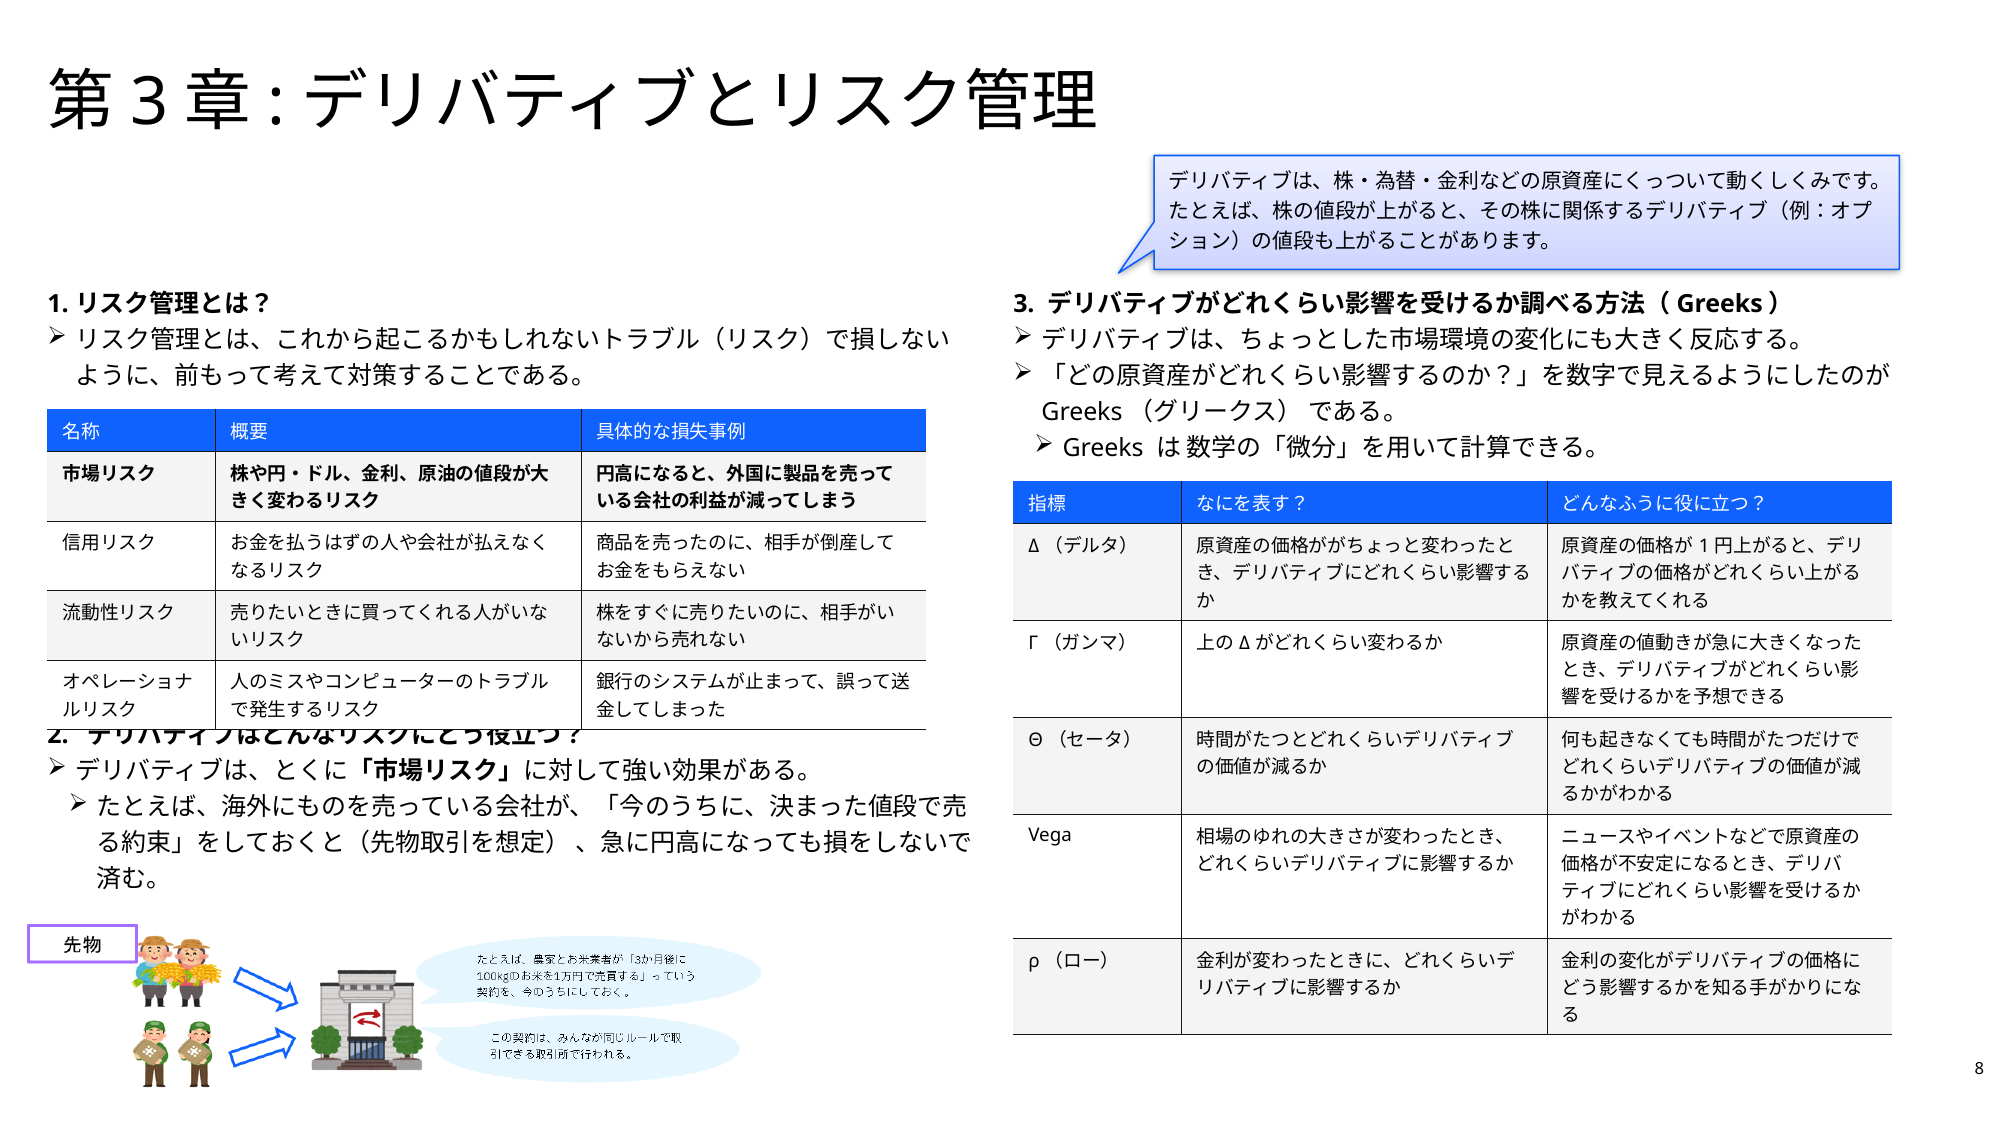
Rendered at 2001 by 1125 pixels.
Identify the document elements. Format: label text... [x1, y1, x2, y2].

table_cell 時間がたつとどれくらいデリバティブの価値が減るか [1182, 718, 1547, 814]
text_box デリバティブは、株・為替・金利などの原資産にくっついて動くしくみです。たとえば、株の値段が上がると、その株に関係するデリバティブ（例：オプション）の値段も上がることがあります。 [1117, 154, 1901, 274]
table_cell 信用リスク [47, 522, 215, 590]
table_cell 銀行のシステムが止まって、誤って送金してしまった [582, 661, 926, 729]
picture [22, 917, 768, 1092]
table_cell 金利が変わったときに、どれくらいデリバティブに影響するか [1182, 939, 1547, 1034]
text_box 3. デリバティブがどれくらい影響を受けるか調べる方法（Greeks） デリバティブは、ちょっとした市場環境の変化にも大きく反応する。 「どの原資産がどれくらい影響するのか？」を数字で見えるようにしたのが Greeks（グリークス） である。 Greeks は 数学の「微分」を用いて計算できる。 4. リスク管理全般の実務的な活用例 [1013, 282, 1941, 986]
table_cell 株をすぐに売りたいのに、相手がいないから売れない [582, 591, 926, 660]
table_header 名称 [47, 409, 215, 451]
table_header 具体的な損失事例 [582, 409, 926, 451]
table_cell ρ（ロー） [1013, 939, 1181, 1034]
table_cell ニュースやイベントなどで原資産の価格が不安定になるとき、デリバティブにどれくらい影響を受けるかがわかる [1548, 815, 1892, 938]
table_cell 金利の変化がデリバティブの価格にどう影響するかを知る手がかりになる [1548, 939, 1892, 1034]
table_header どんなふうに役に立つ？ [1548, 481, 1892, 523]
table_cell 売りたいときに買ってくれる人がいないリスク [216, 591, 581, 660]
table_cell Vega [1013, 815, 1181, 938]
table_cell お金を払うはずの人や会社が払えなくなるリスク [216, 522, 581, 590]
table_cell 商品を売ったのに、相手が倒産してお金をもらえない [582, 522, 926, 590]
table_cell 流動性リスク [47, 591, 215, 660]
table_cell 原資産の値動きが急に大きくなったとき、デリバティブがどれくらい影響を受けるかを予想できる [1548, 621, 1892, 717]
table_cell 原資産の価格が1円上がると、デリバティブの価格がどれくらい上がるかを教えてくれる [1548, 524, 1892, 620]
table_cell 市場リスク [47, 452, 215, 521]
table_header 概要 [216, 409, 581, 451]
table_header 指標 [1013, 481, 1181, 523]
table_cell Θ（セータ） [1013, 718, 1181, 814]
table_cell 人のミスやコンピューターのトラブルで発生するリスク [216, 661, 581, 729]
table_cell 原資産の価格ががちょっと変わったとき、デリバティブにどれくらい影響するか [1182, 524, 1547, 620]
table_cell Γ（ガンマ） [1013, 621, 1181, 717]
table_cell 円高になると、外国に製品を売っている会社の利益が減ってしまう [582, 452, 926, 521]
table_cell Δ（デルタ） [1013, 524, 1181, 620]
table_header なにを表す？ [1182, 481, 1547, 523]
table_cell 相場のゆれの大きさが変わったとき、どれくらいデリバティブに影響するか [1182, 815, 1547, 938]
title 第3章:デリバティブとリスク管理 [47, 49, 1953, 141]
table_cell 何も起きなくても時間がたつだけでどれくらいデリバティブの価値が減るかがわかる [1548, 718, 1892, 814]
table_cell 株や円・ドル、金利、原油の値段が大きく変わるリスク [216, 452, 581, 521]
table_cell オペレーショナルリスク [47, 661, 215, 729]
table_cell 上のΔがどれくらい変わるか [1182, 621, 1547, 717]
list 1.リスク管理とは？ リスク管理とは、これから起こるかもしれないトラブル（リスク）で損しないように、前もって考えて対策することである。 2. デリバティブはどんなリスクにどう役立つ？ デリバティブは、とくに「市場リスク」に対して強い効果がある。 たとえば、海外にものを売っている会社が、「今のうちに、決まった値段で売る約束」をしておくと（先物取引を想定） 、急に円高になっても損をしないで済む。 [47, 282, 975, 986]
